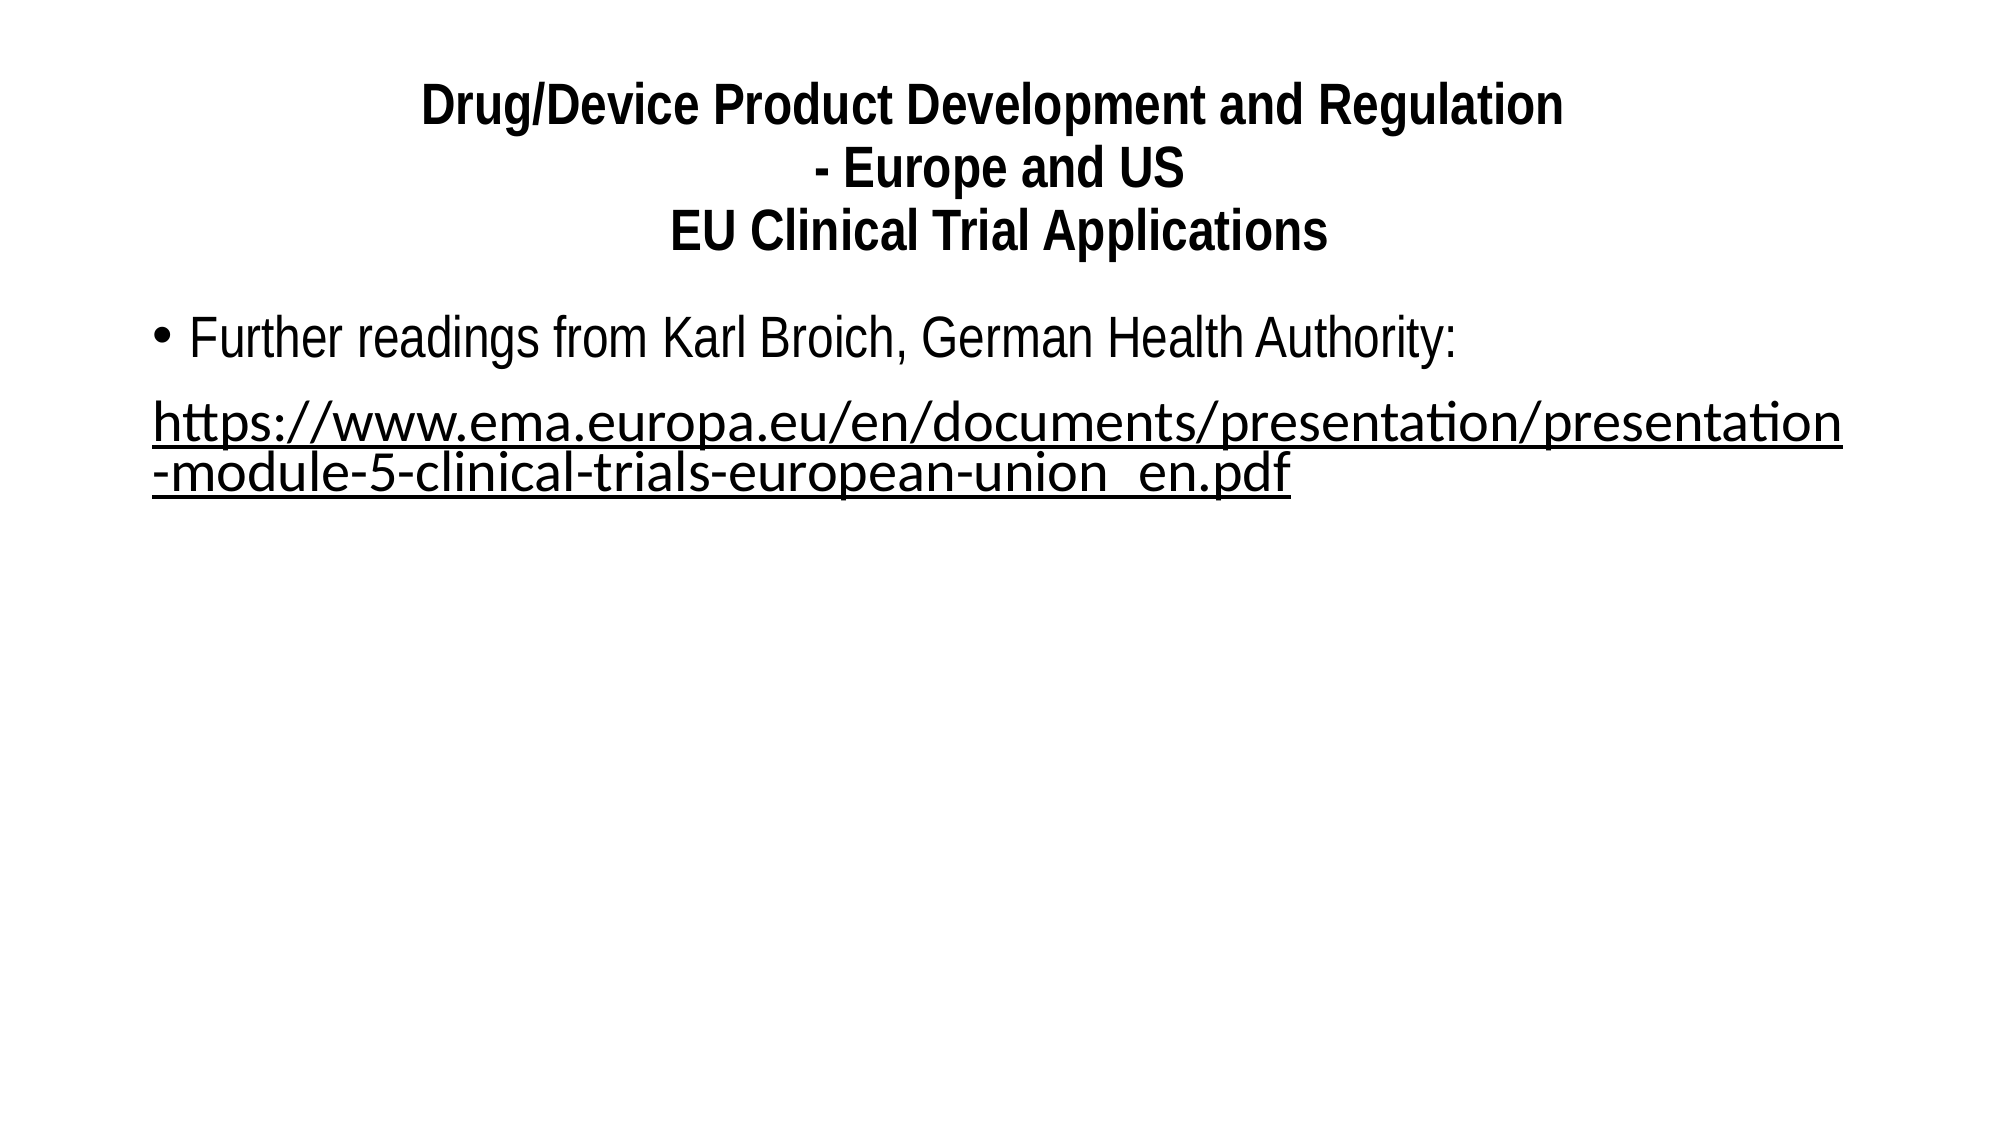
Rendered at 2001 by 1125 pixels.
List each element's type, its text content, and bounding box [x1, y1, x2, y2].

list Further readings from Karl Broich, German Health Authority: https://www.ema.europa.eu/en/documents/presentation/presentation-module-5-clinical-trials-european-union_en.pdf [137, 299, 1863, 1014]
title Drug/Device Product Development and Regulation - Europe and US EU Clinical Trial Applications [137, 59, 1863, 278]
